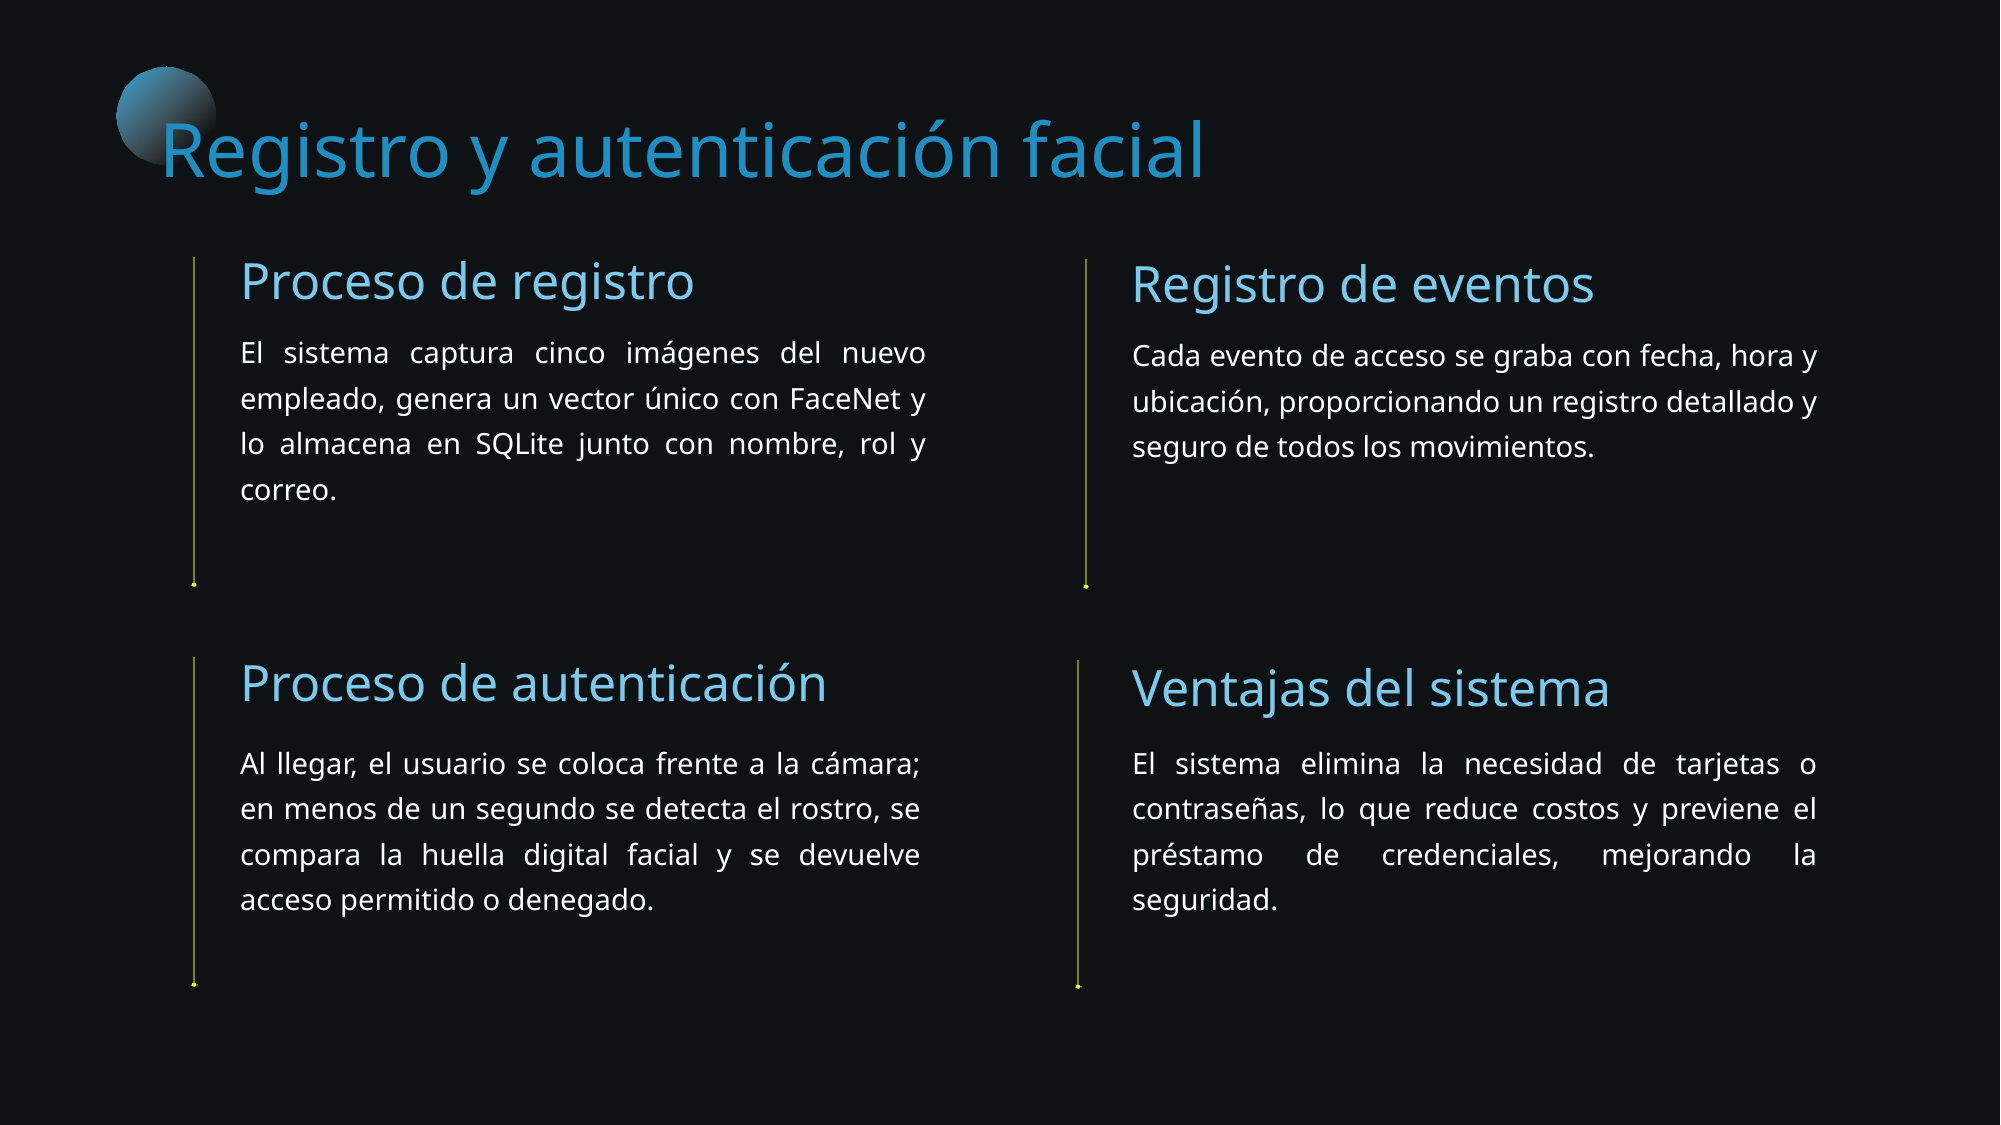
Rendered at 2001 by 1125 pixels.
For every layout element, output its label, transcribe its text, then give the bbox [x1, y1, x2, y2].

text_box Ventajas del sistema [1132, 656, 1956, 717]
text_box El sistema elimina la necesidad de tarjetas o contraseñas, lo que reduce costos y previene el préstamo de credenciales, mejorando la seguridad. [1132, 734, 1818, 917]
text_box [116, 66, 216, 165]
picture [1083, 259, 1089, 589]
text_box Proceso de autenticación [240, 651, 1064, 712]
text_box Al llegar, el usuario se coloca frente a la cámara; en menos de un segundo se detecta el rostro, se compara la huella digital facial y se devuelve acceso permitido o denegado. [240, 734, 922, 917]
picture [1075, 660, 1082, 990]
text_box Registro de eventos [1131, 252, 1949, 313]
text_box Proceso de registro [240, 249, 1073, 310]
text_box Registro y autenticación facial [159, 84, 1885, 193]
text_box Cada evento de acceso se graba con fecha, hora y ubicación, proporcionando un registro detallado y seguro de todos los movimientos. [1132, 327, 1818, 464]
picture [191, 657, 198, 987]
text_box El sistema captura cinco imágenes del nuevo empleado, genera un vector único con FaceNet y lo almacena en SQLite junto con nombre, rol y correo. [240, 324, 927, 506]
picture [191, 257, 197, 587]
